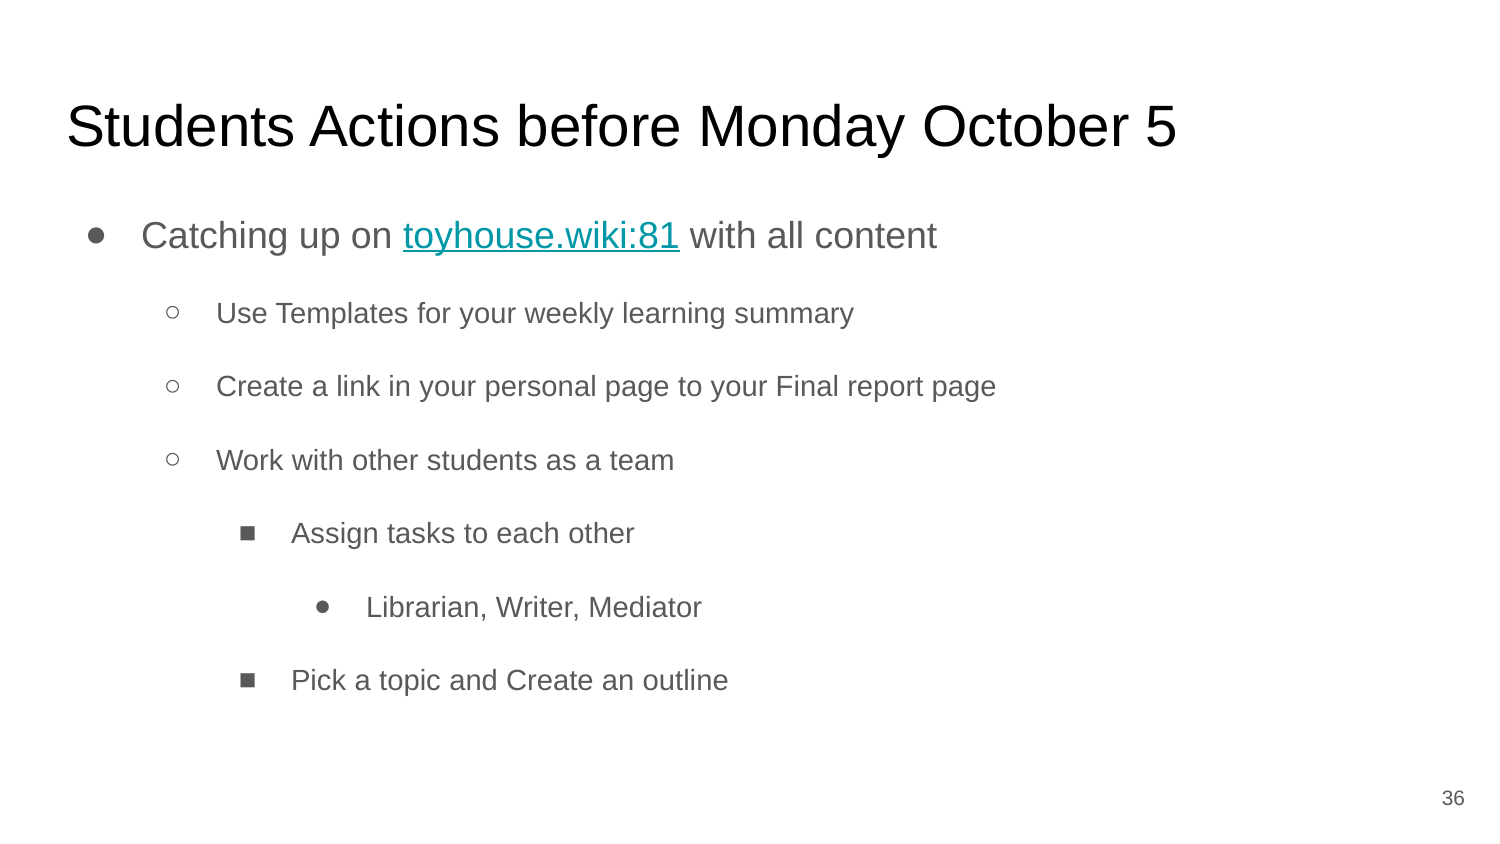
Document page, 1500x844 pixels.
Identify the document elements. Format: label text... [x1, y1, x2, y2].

title Students Actions before Monday October 5 [51, 72, 1449, 167]
slide_number 36 [1389, 764, 1480, 830]
list Catching up on toyhouse.wiki:81 with all content Use Templates for your weekly learning summary Create a link in your personal page to your Final report page Work with other students as a team Assign tasks to each other Librarian, Writer, Mediator Pick a topic and Create an outline [51, 189, 1449, 750]
